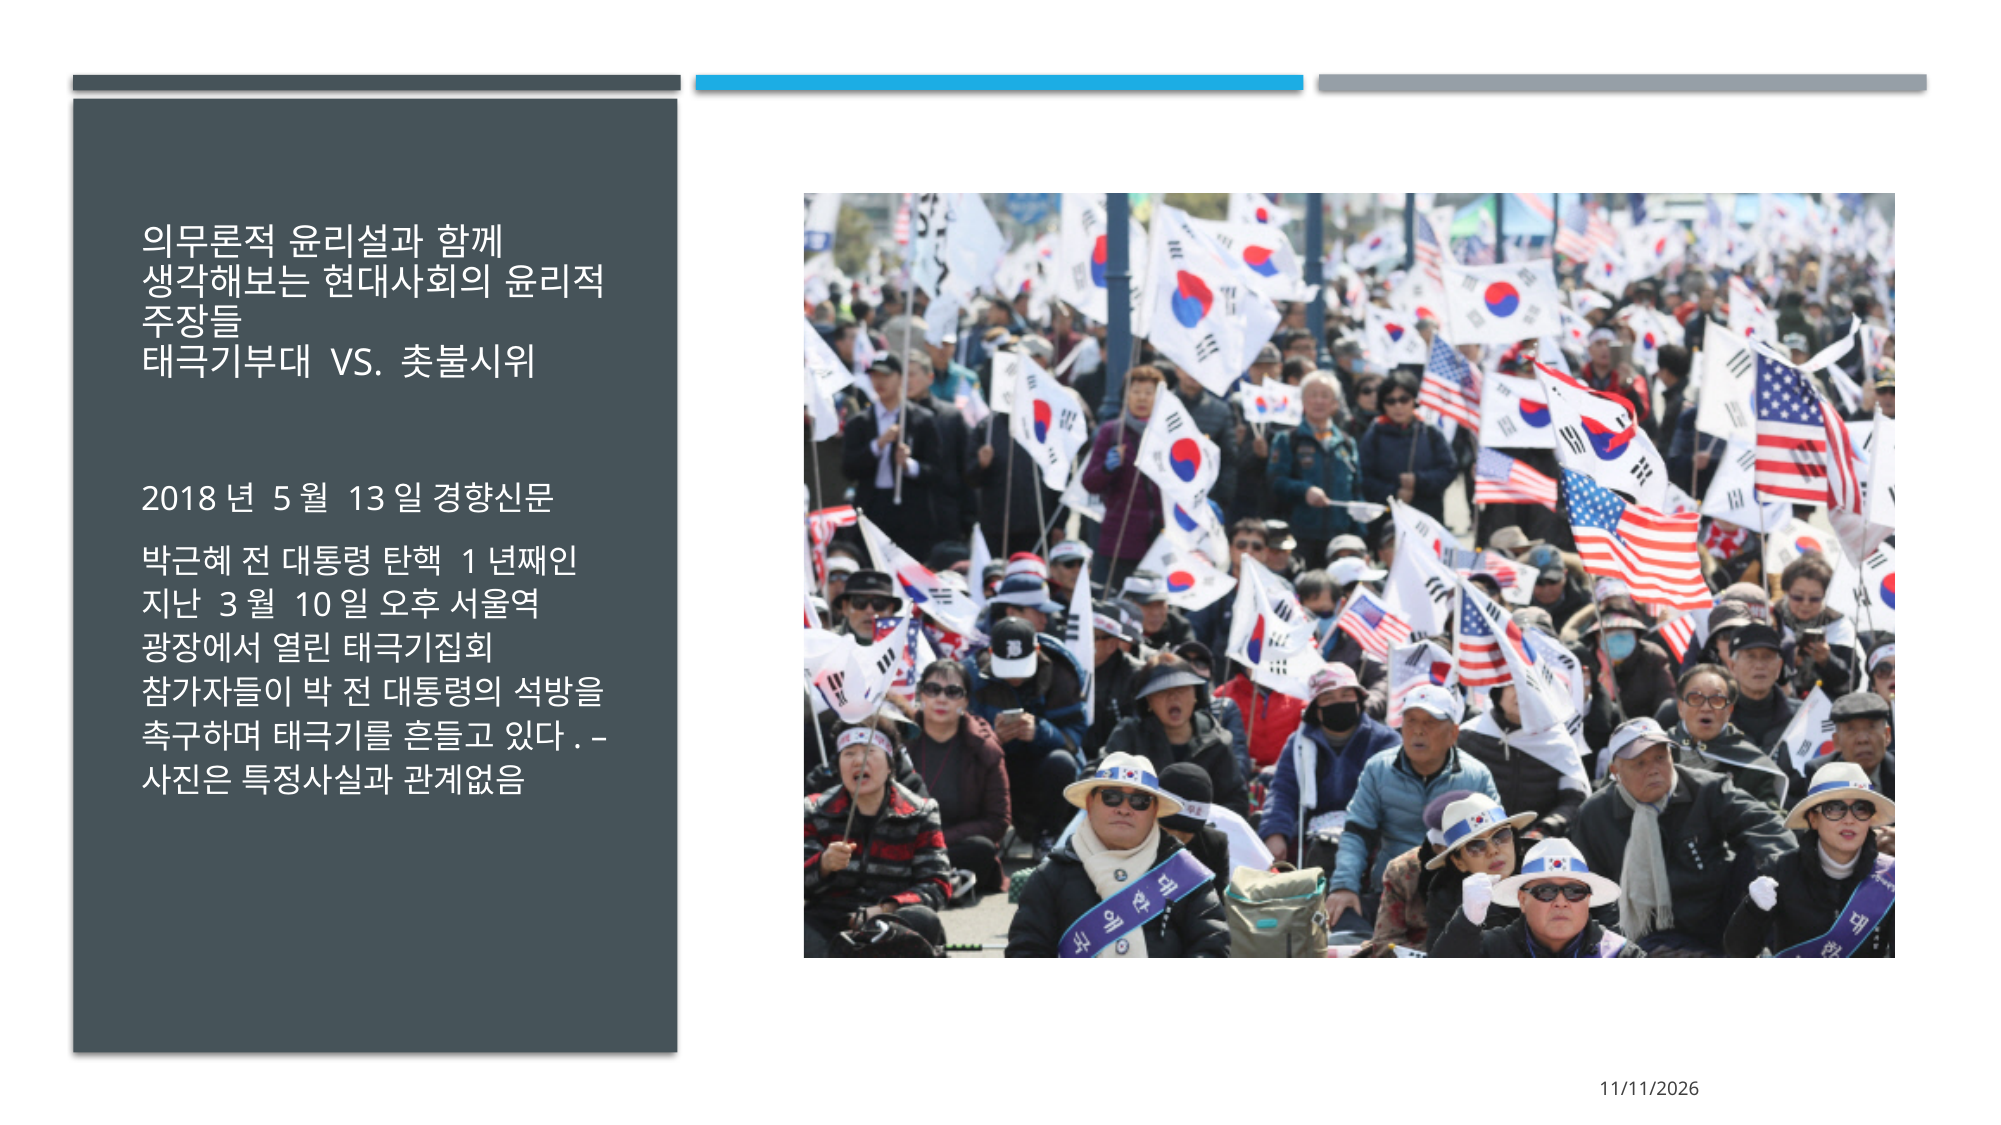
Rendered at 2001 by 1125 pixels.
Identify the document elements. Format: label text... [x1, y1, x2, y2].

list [803, 192, 1896, 959]
list 2018년 5월 13일 경향신문 박근혜 전 대통령 탄핵 1년째인 지난 3월 10일 오후 서울역 광장에서 열린 태극기집회 참가자들이 박 전 대통령의 석방을 촉구하며 태극기를 흔들고 있다. –사진은 특정사실과 관계없음 [125, 465, 624, 958]
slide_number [1247, 1059, 1715, 1120]
title 의무론적 윤리설과 함께 생각해보는 현대사회의 윤리적 주장들 태극기부대 vs. 촛불시위 [125, 153, 624, 436]
